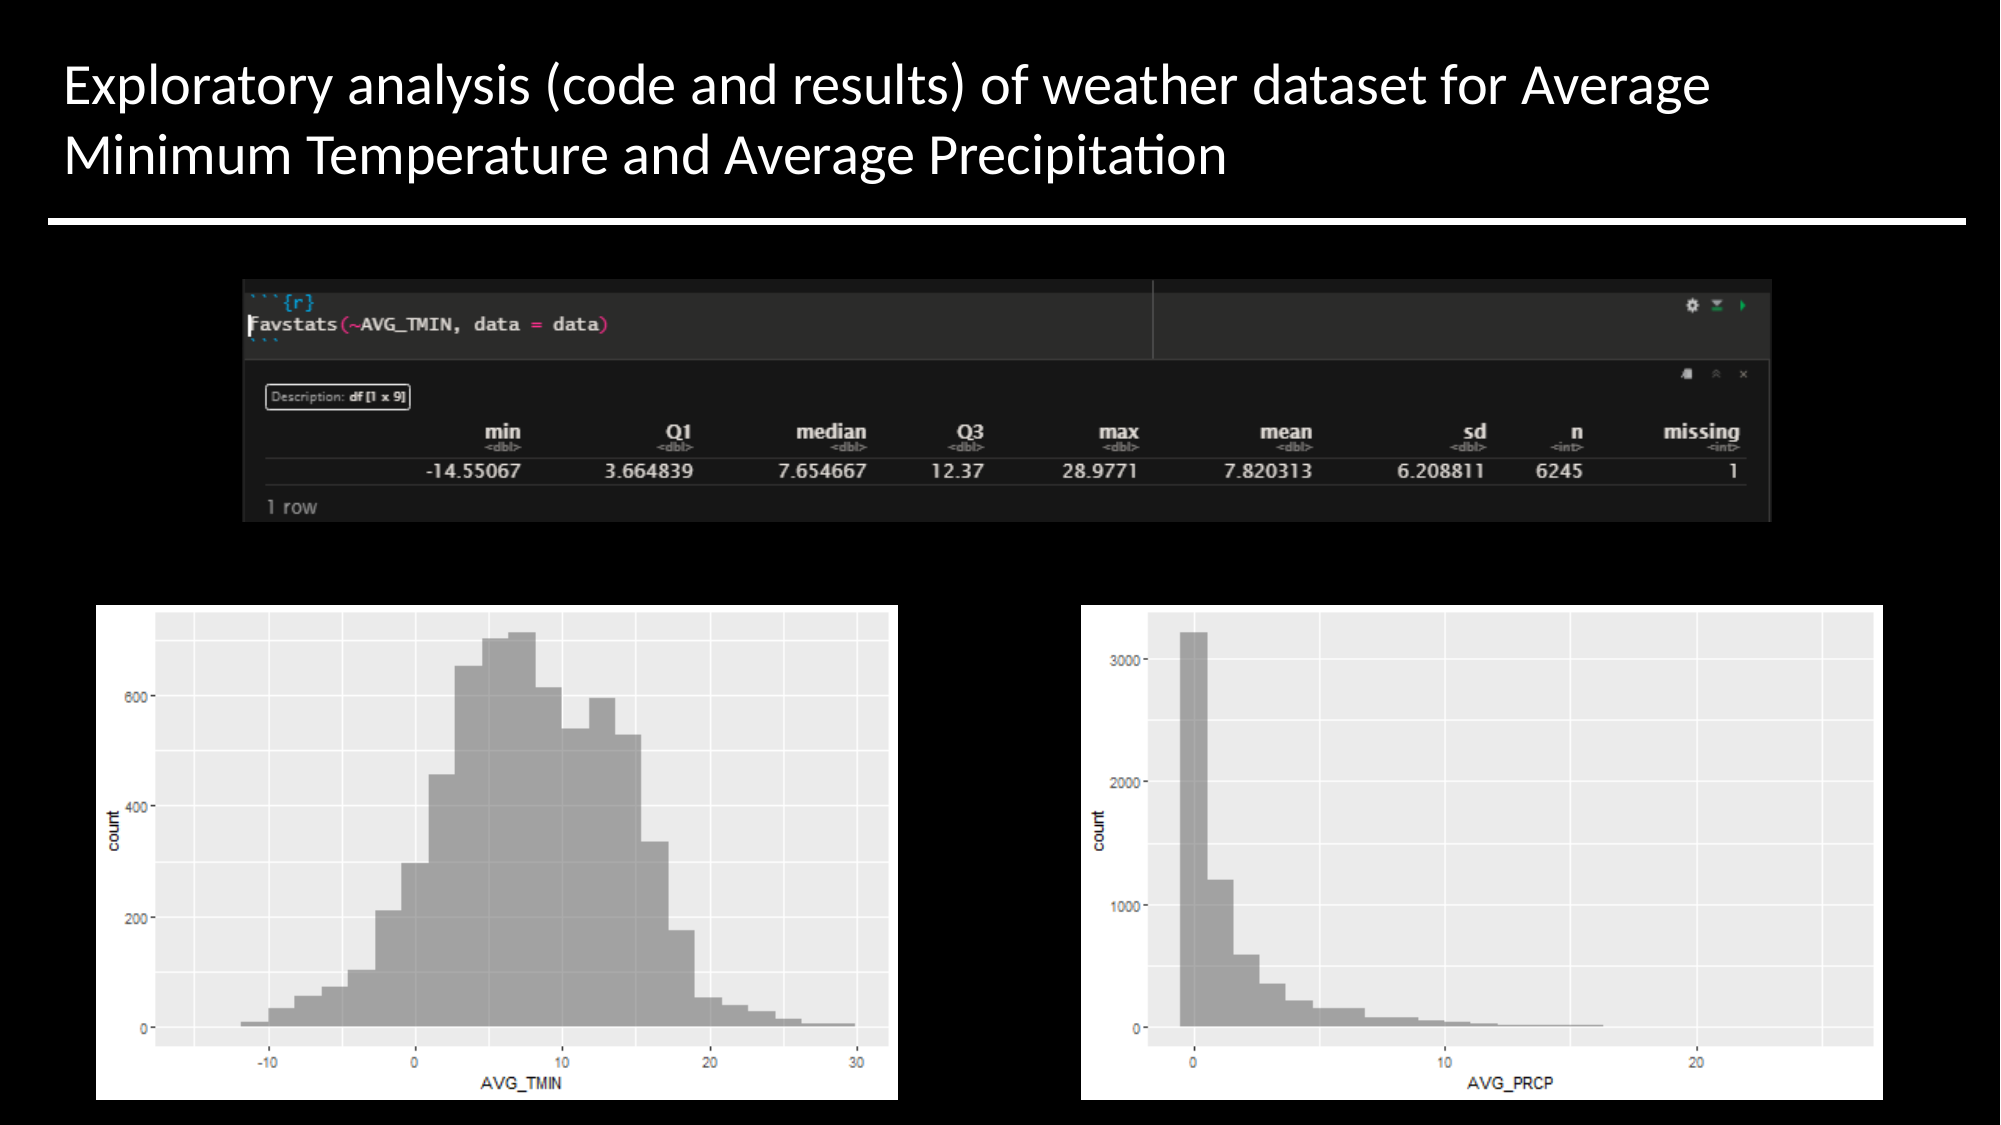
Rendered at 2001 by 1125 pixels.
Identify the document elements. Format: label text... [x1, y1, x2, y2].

picture [95, 605, 898, 1101]
picture [1081, 605, 1884, 1101]
text_box Exploratory analysis (code and results) of weather dataset for Average Minimum Temperature and Average Precipitation [48, 38, 1939, 194]
picture [242, 279, 1772, 522]
